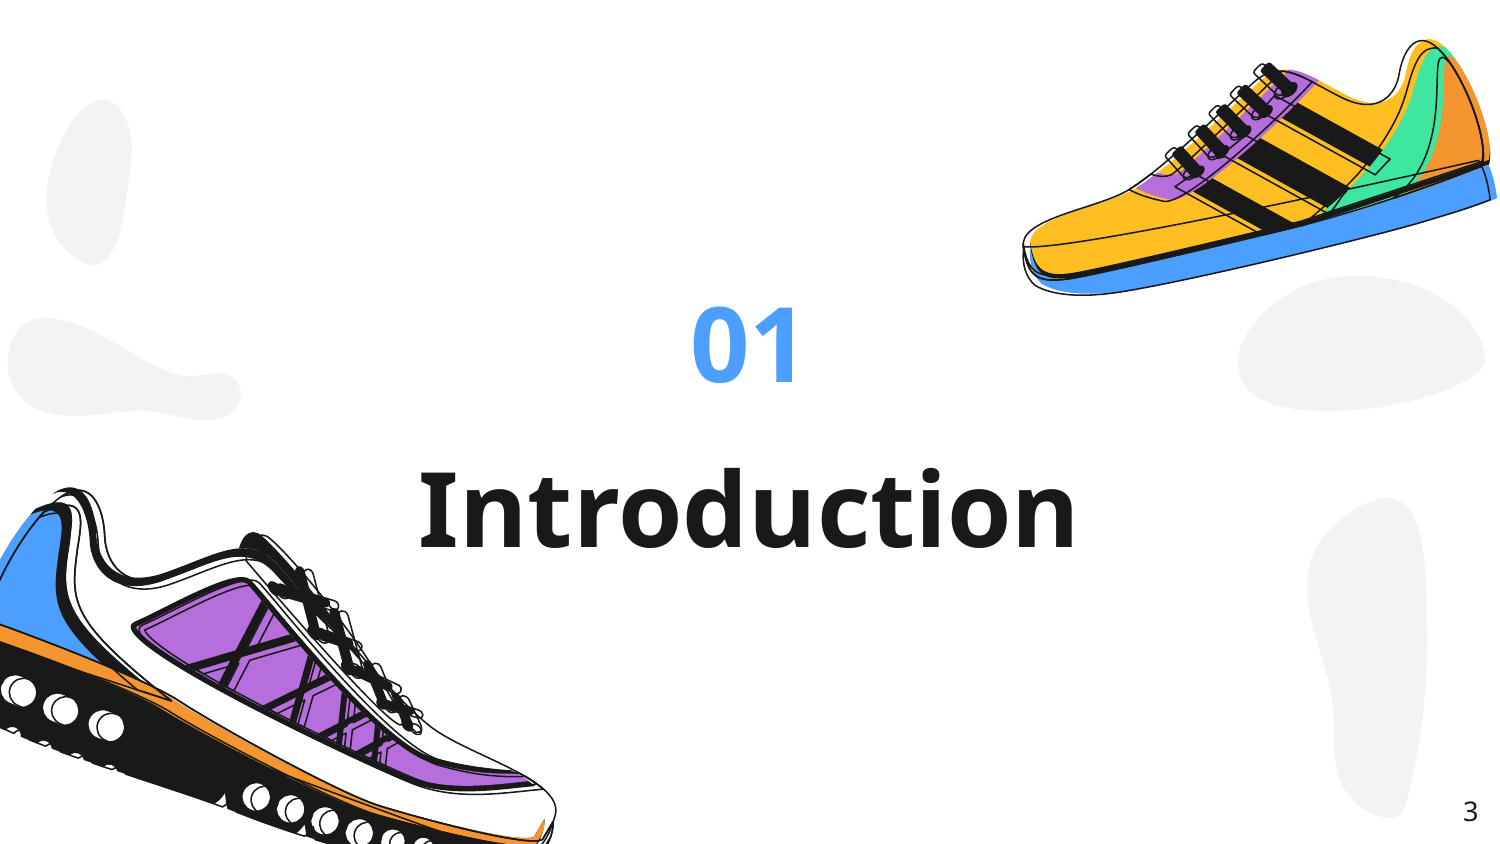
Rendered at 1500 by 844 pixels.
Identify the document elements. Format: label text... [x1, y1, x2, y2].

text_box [1007, 68, 1490, 264]
slide_number ‹#› [1403, 779, 1494, 844]
title Introduction [392, 428, 1108, 588]
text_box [0, 543, 587, 816]
title 01 [660, 256, 840, 425]
